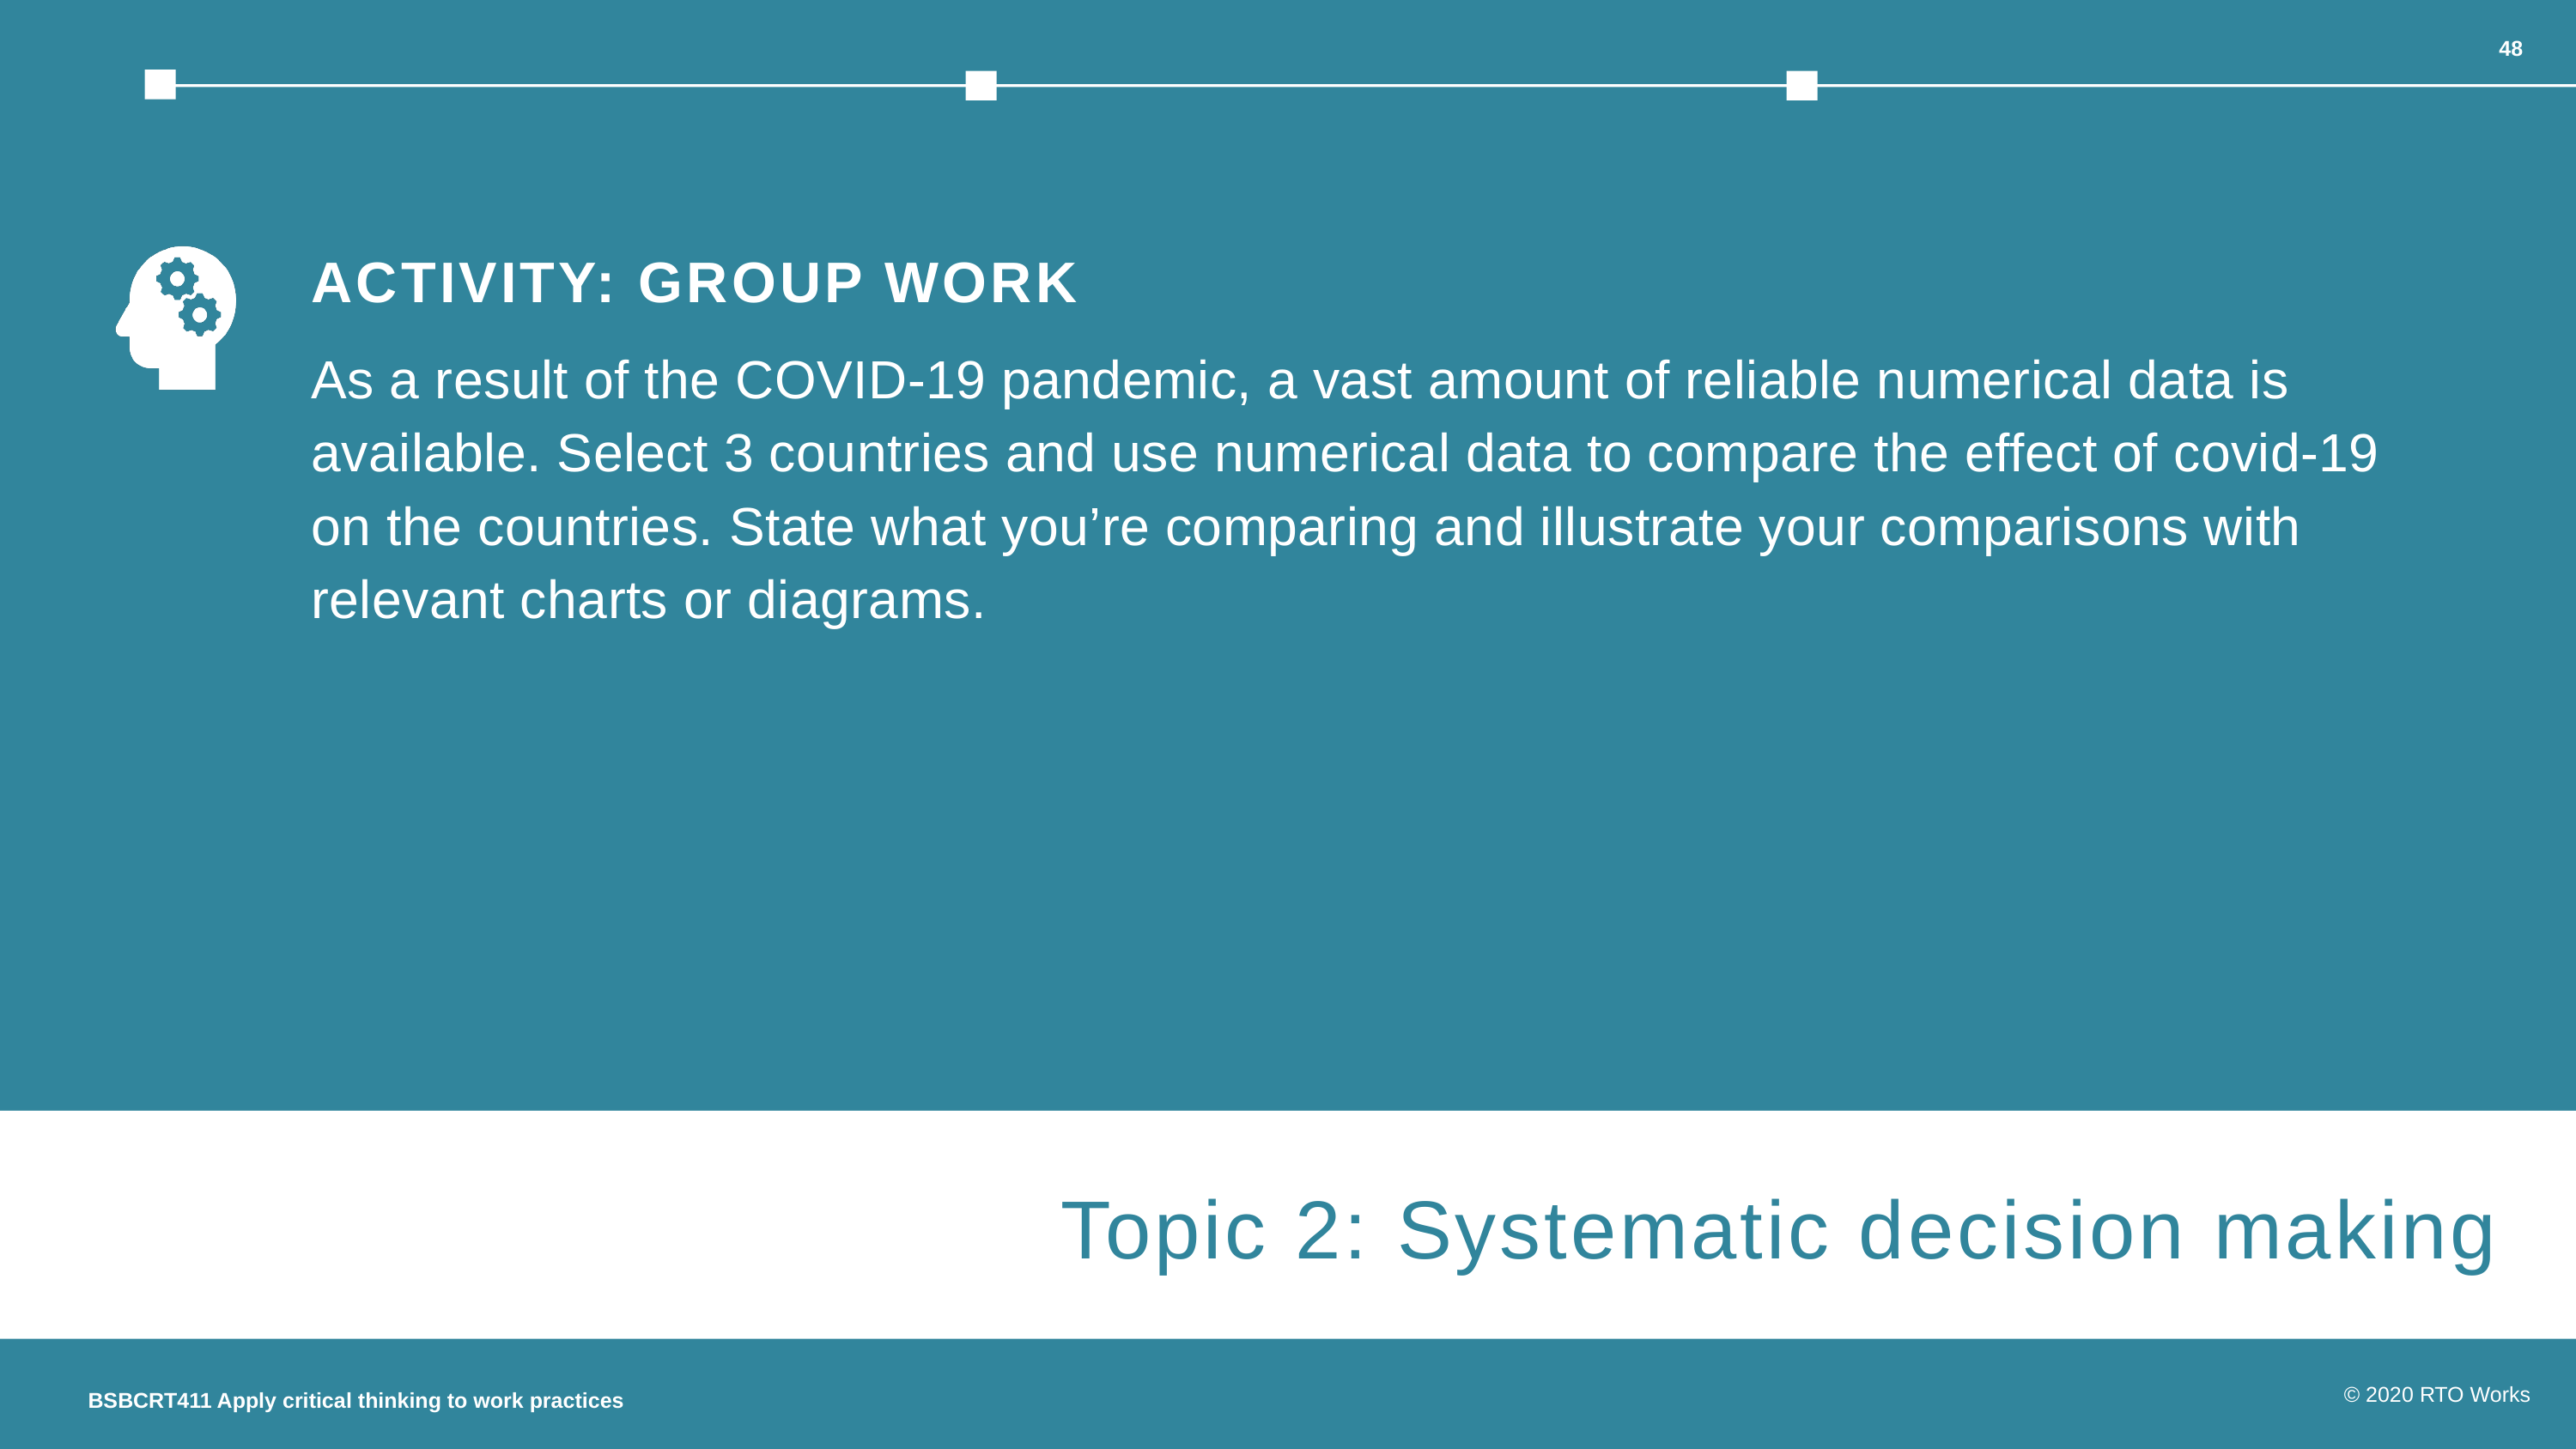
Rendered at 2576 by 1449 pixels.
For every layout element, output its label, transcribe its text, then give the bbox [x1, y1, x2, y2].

text_box 48 [2468, 22, 2537, 67]
text_box Topic 2: Systematic decision making [139, 1172, 2499, 1276]
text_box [144, 69, 2576, 101]
text_box © 2020 RTO Works [2136, 1367, 2544, 1420]
text_box [0, 1110, 2576, 1339]
picture [90, 235, 261, 407]
footer BSBCRT411 Apply critical thinking to work practices [75, 1367, 923, 1431]
text_box ACTIVITY: GROUP WORK As a result of the COVID-19 pandemic, a vast amount of reliable numerical data is available. Select 3 countries and use numerical data to compare the effect of covid-19 on the countries. State what you’re comparing and illustrate your comparisons with relevant charts or diagrams. [311, 236, 2415, 629]
